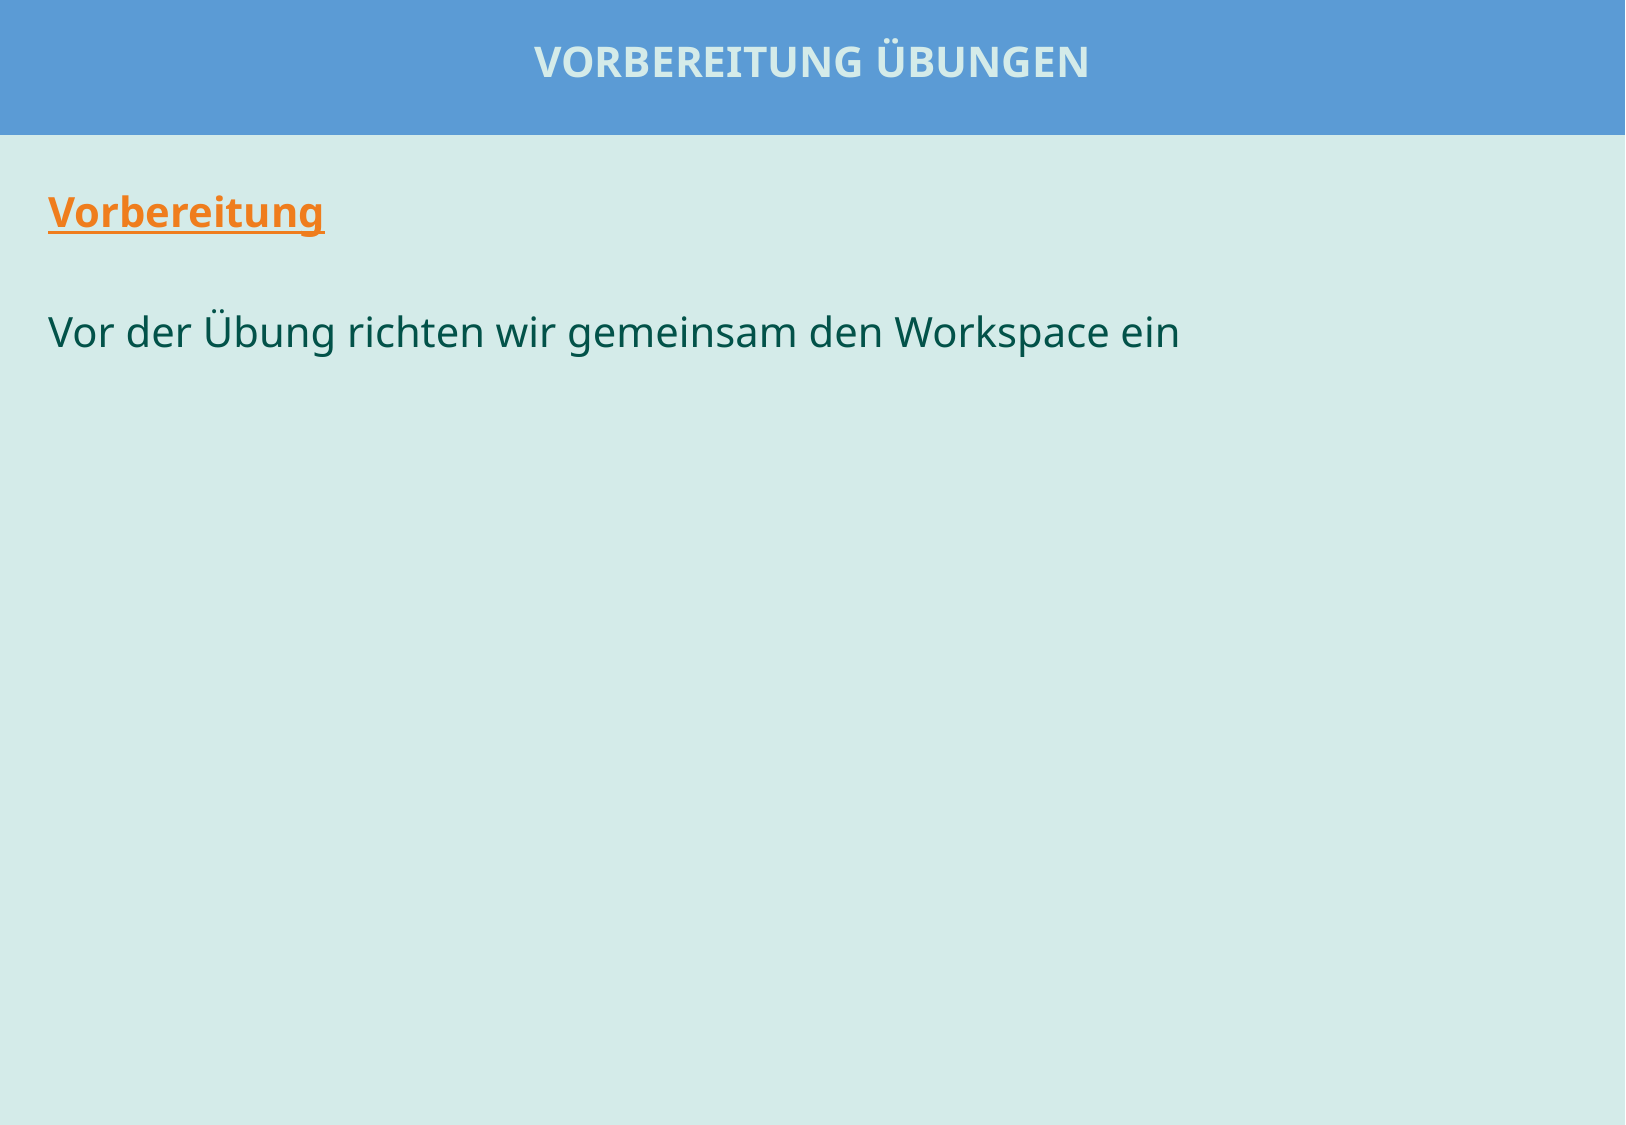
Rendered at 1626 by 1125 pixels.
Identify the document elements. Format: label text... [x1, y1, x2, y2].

title Vorbereitung Übungen [0, 0, 1625, 127]
text_box Vorbereitung Vor der Übung richten wir gemeinsam den Workspace ein [33, 168, 1625, 363]
text_box [0, 127, 1625, 136]
